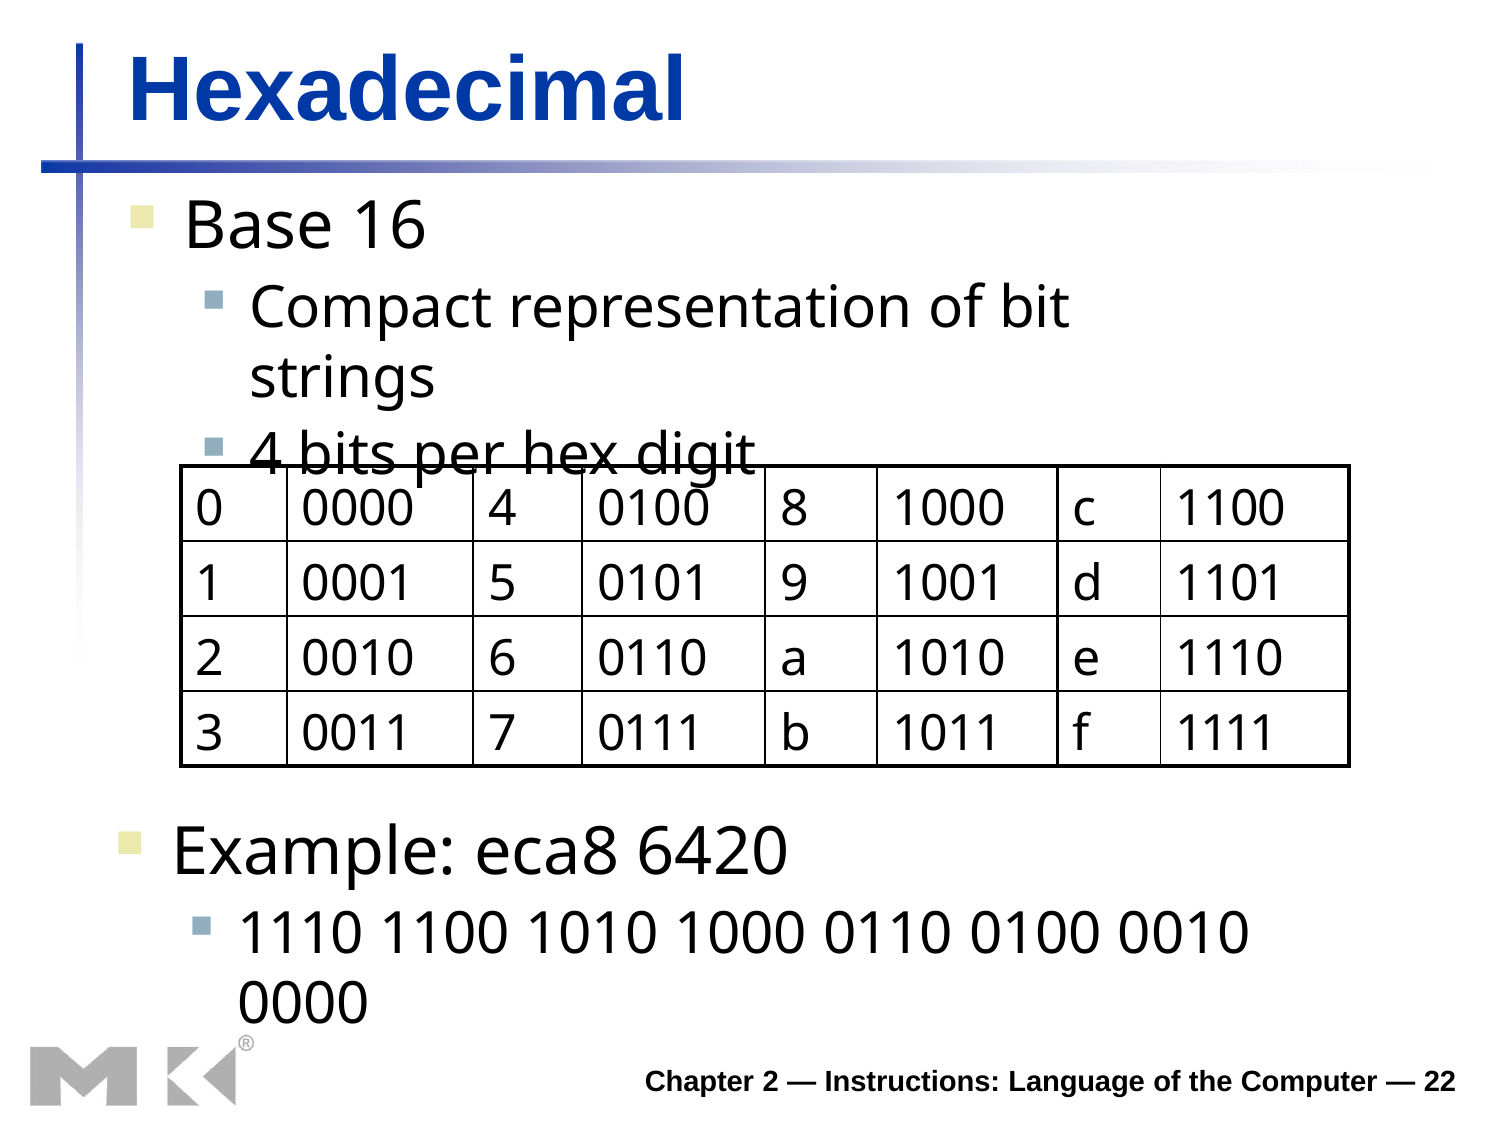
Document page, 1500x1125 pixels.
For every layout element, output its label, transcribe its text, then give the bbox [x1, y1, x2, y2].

table_header 0000 [288, 468, 472, 540]
table_header 1100 [1161, 468, 1347, 540]
table_cell 1101 [1161, 542, 1347, 615]
table_header c [1059, 468, 1160, 540]
table_cell 3 [183, 692, 286, 764]
table_header 0100 [583, 468, 764, 540]
table_cell 6 [474, 617, 581, 690]
picture [691, 160, 1447, 173]
table_cell a [766, 617, 876, 690]
text_box Base 16 Compact representation of bit strings 4 bits per hex digit [125, 171, 1206, 487]
picture [30, 1034, 254, 1106]
table_cell e [1059, 617, 1160, 690]
table_cell 1010 [878, 617, 1056, 690]
table_header 4 [474, 468, 581, 540]
table_cell 0111 [583, 692, 764, 764]
text_box Example: eca8 6420 1110 1100 1010 1000 0110 0100 0010 0000 [113, 797, 1376, 1036]
table_header 1000 [878, 468, 1056, 540]
table_cell 0011 [288, 692, 472, 764]
table_cell f [1059, 692, 1160, 764]
title Hexadecimal [125, 26, 691, 171]
table_cell 0001 [288, 542, 472, 615]
table_header 0 [183, 468, 286, 540]
table_cell d [1059, 542, 1160, 615]
table_cell 1001 [878, 542, 1056, 615]
table_cell 5 [474, 542, 581, 615]
table_cell 0110 [583, 617, 764, 690]
table_cell 1011 [878, 692, 1056, 764]
table_cell b [766, 692, 876, 764]
table_cell 2 [183, 617, 286, 690]
table_cell 1111 [1161, 692, 1347, 764]
table_cell 0010 [288, 617, 472, 690]
picture [41, 42, 125, 669]
table_header 8 [766, 468, 876, 540]
table_cell 7 [474, 692, 581, 764]
slide_number Chapter 2 — Instructions: Language of the Computer — 22 [642, 1063, 1462, 1125]
table_cell 9 [766, 542, 876, 615]
table_cell 1110 [1161, 617, 1347, 690]
table_cell 0101 [583, 542, 764, 615]
table_cell 1 [183, 542, 286, 615]
